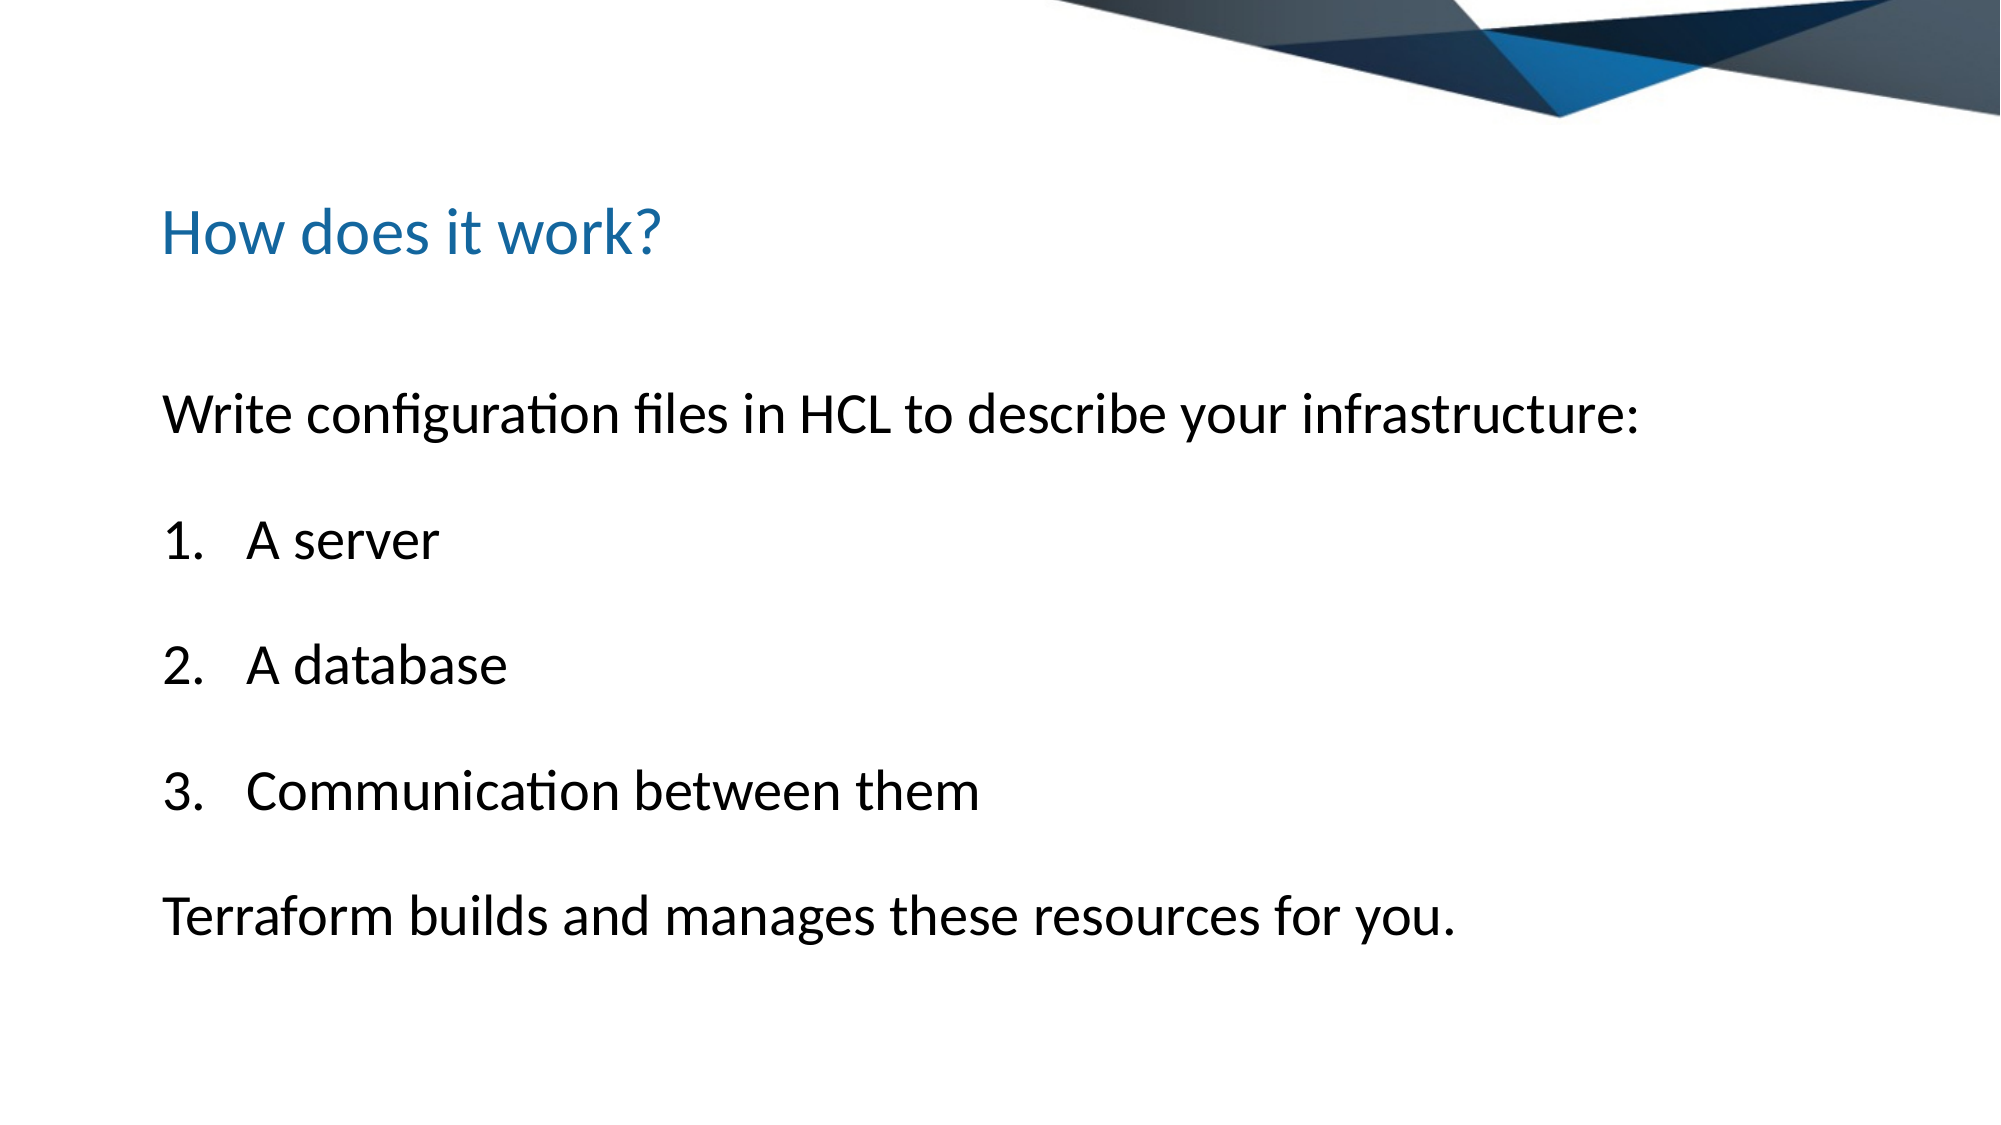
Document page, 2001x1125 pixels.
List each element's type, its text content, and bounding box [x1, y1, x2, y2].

text_box How does it work? [146, 180, 1863, 276]
picture [0, 0, 2000, 125]
subtitle Write configuration files in HCL to describe your infrastructure: A server A database Communication between them Terraform builds and manages these resources for you. [146, 332, 1863, 1059]
